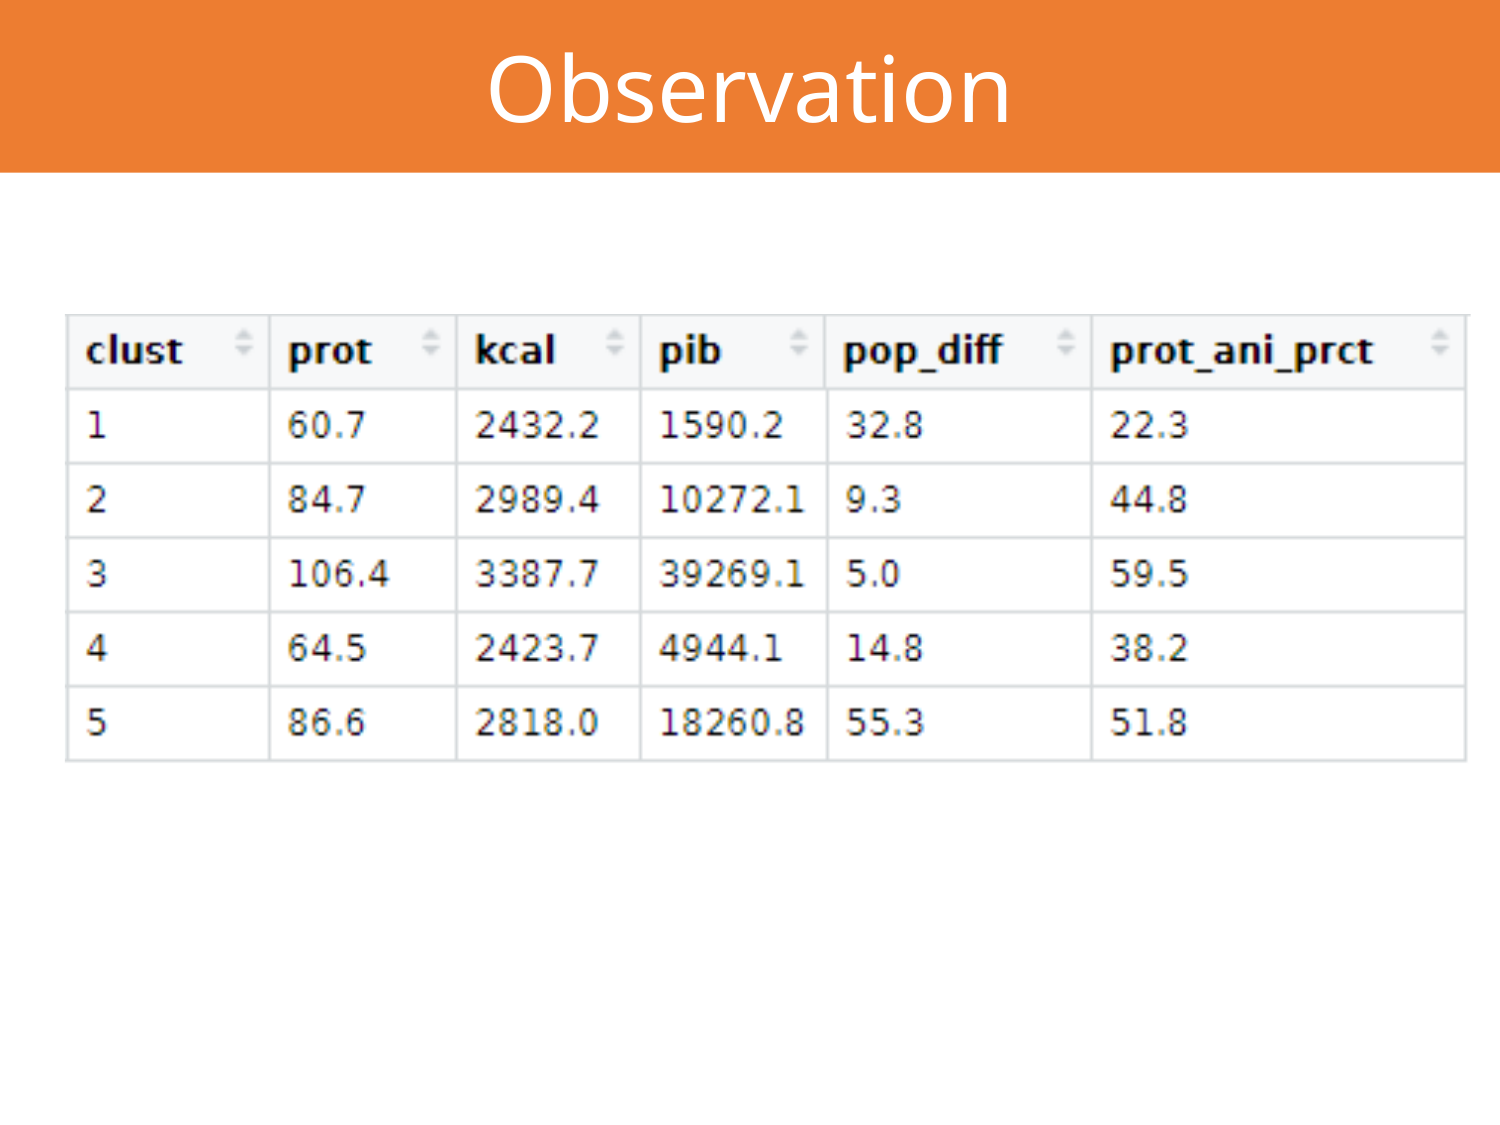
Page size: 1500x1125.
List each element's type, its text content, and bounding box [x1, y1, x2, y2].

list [64, 314, 1471, 772]
text_box Observation [0, 0, 1500, 173]
